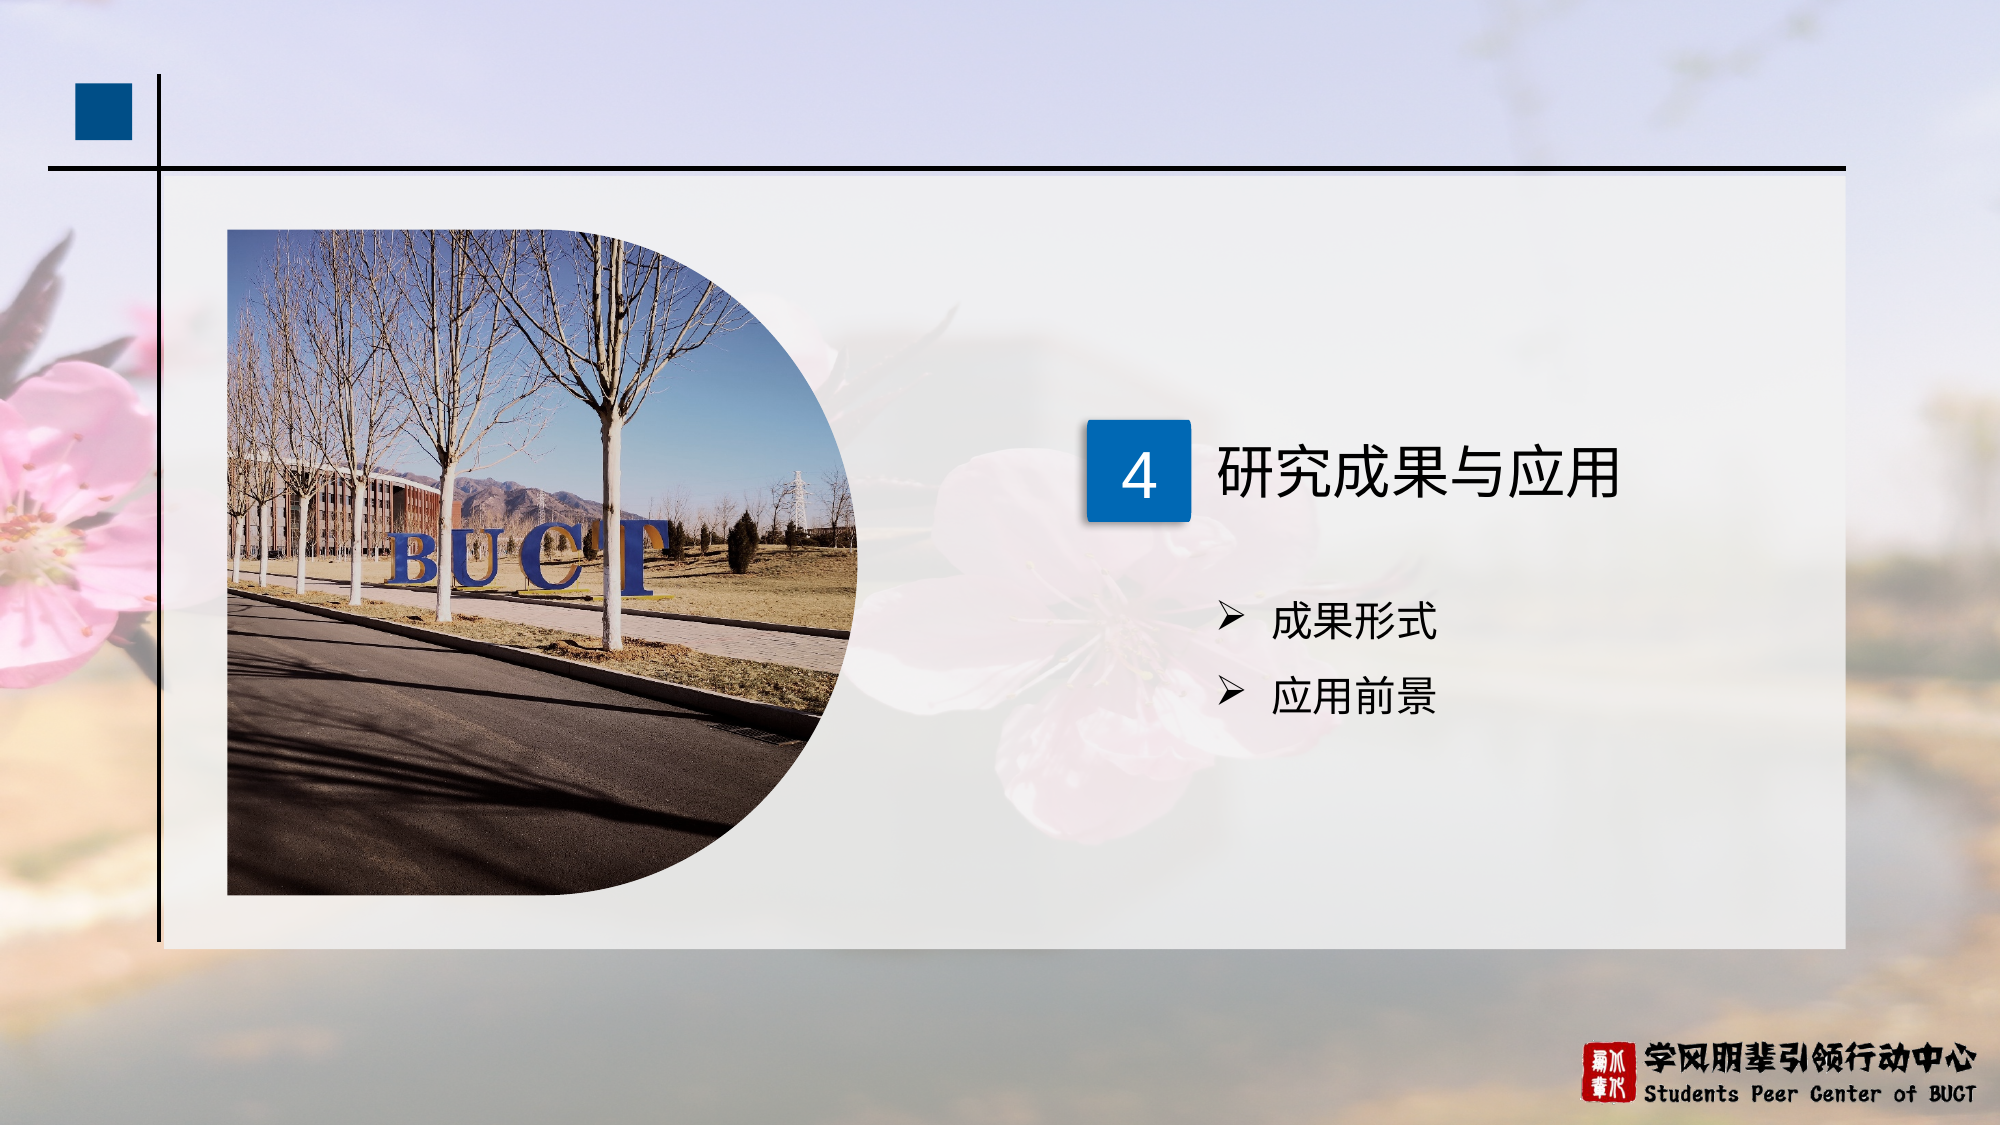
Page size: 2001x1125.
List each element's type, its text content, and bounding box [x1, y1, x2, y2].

text_box 研究成果与应用 [1201, 427, 1640, 513]
picture [1569, 1030, 2000, 1116]
text_box 成果形式 应用前景 [1200, 562, 1454, 728]
picture [227, 229, 858, 896]
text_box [1086, 419, 1192, 522]
